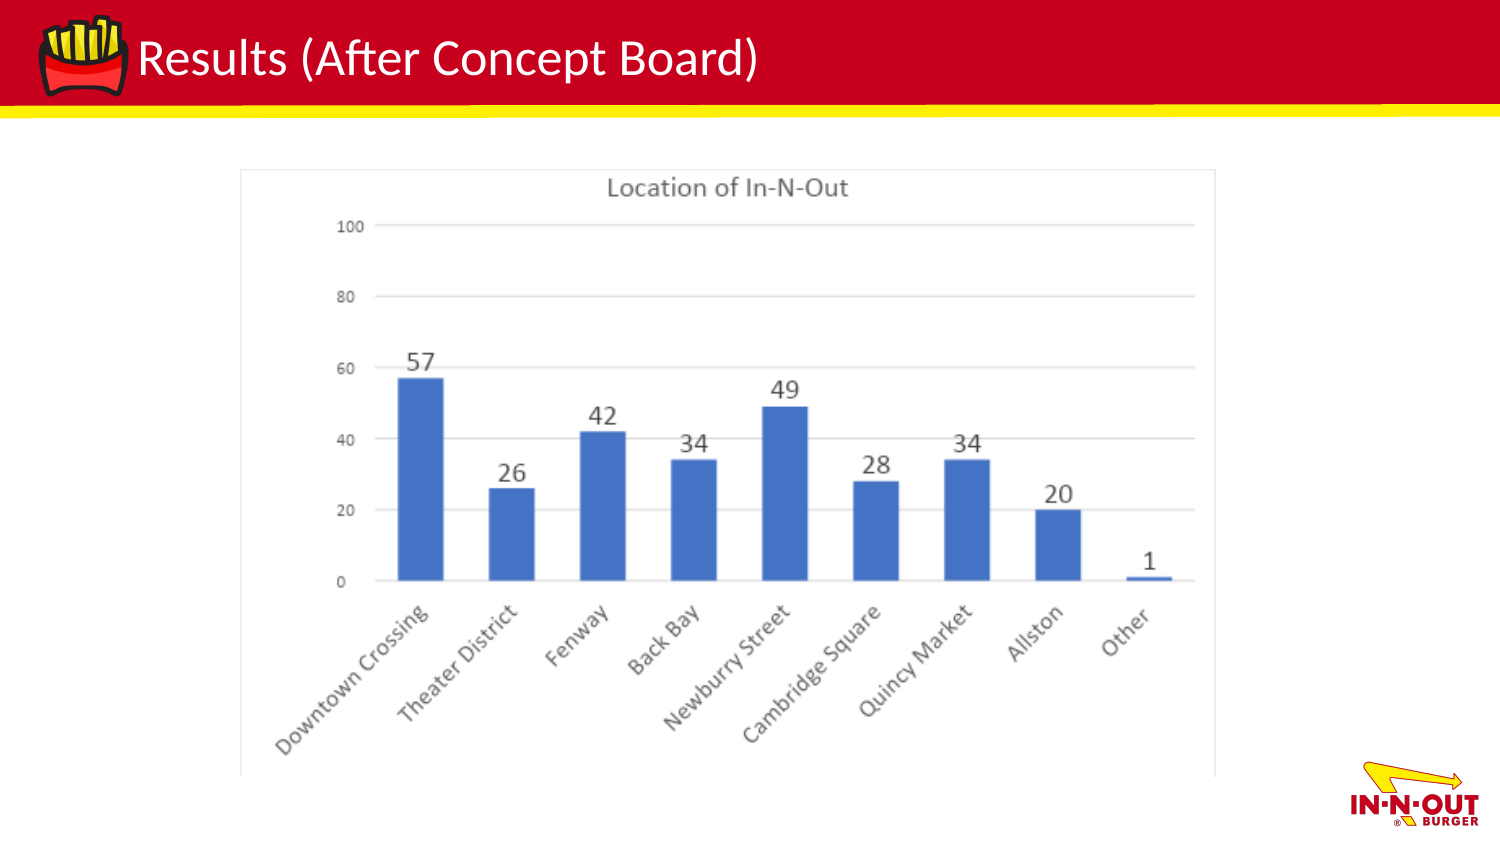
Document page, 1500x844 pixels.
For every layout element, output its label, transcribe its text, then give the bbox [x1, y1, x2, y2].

picture [239, 168, 1216, 778]
title Results (After Concept Board) [122, 8, 1258, 103]
picture [27, 0, 140, 112]
picture [1344, 756, 1483, 833]
